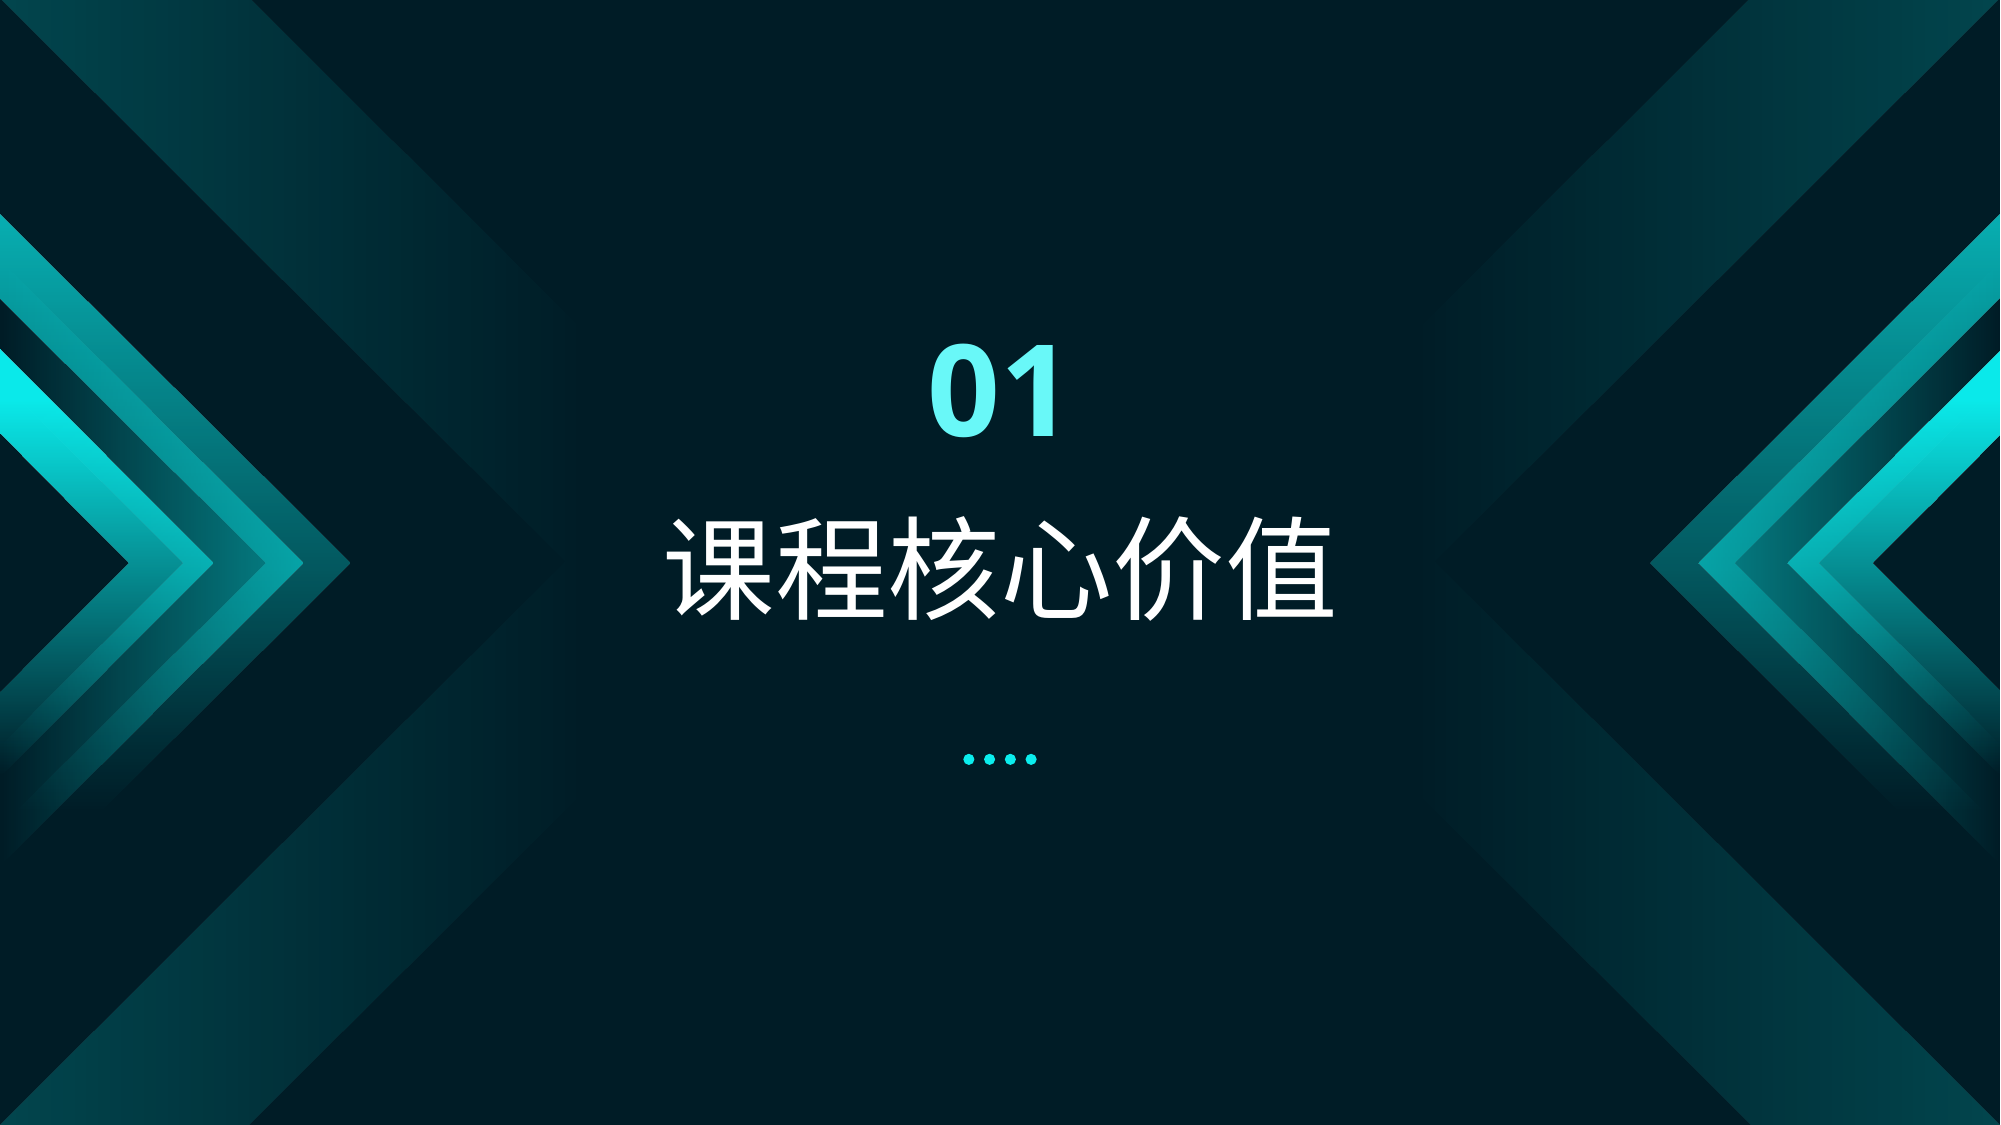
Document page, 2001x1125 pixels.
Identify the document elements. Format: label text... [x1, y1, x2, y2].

list 01 [249, 261, 1750, 462]
title 课程核心价值 [250, 498, 1751, 688]
